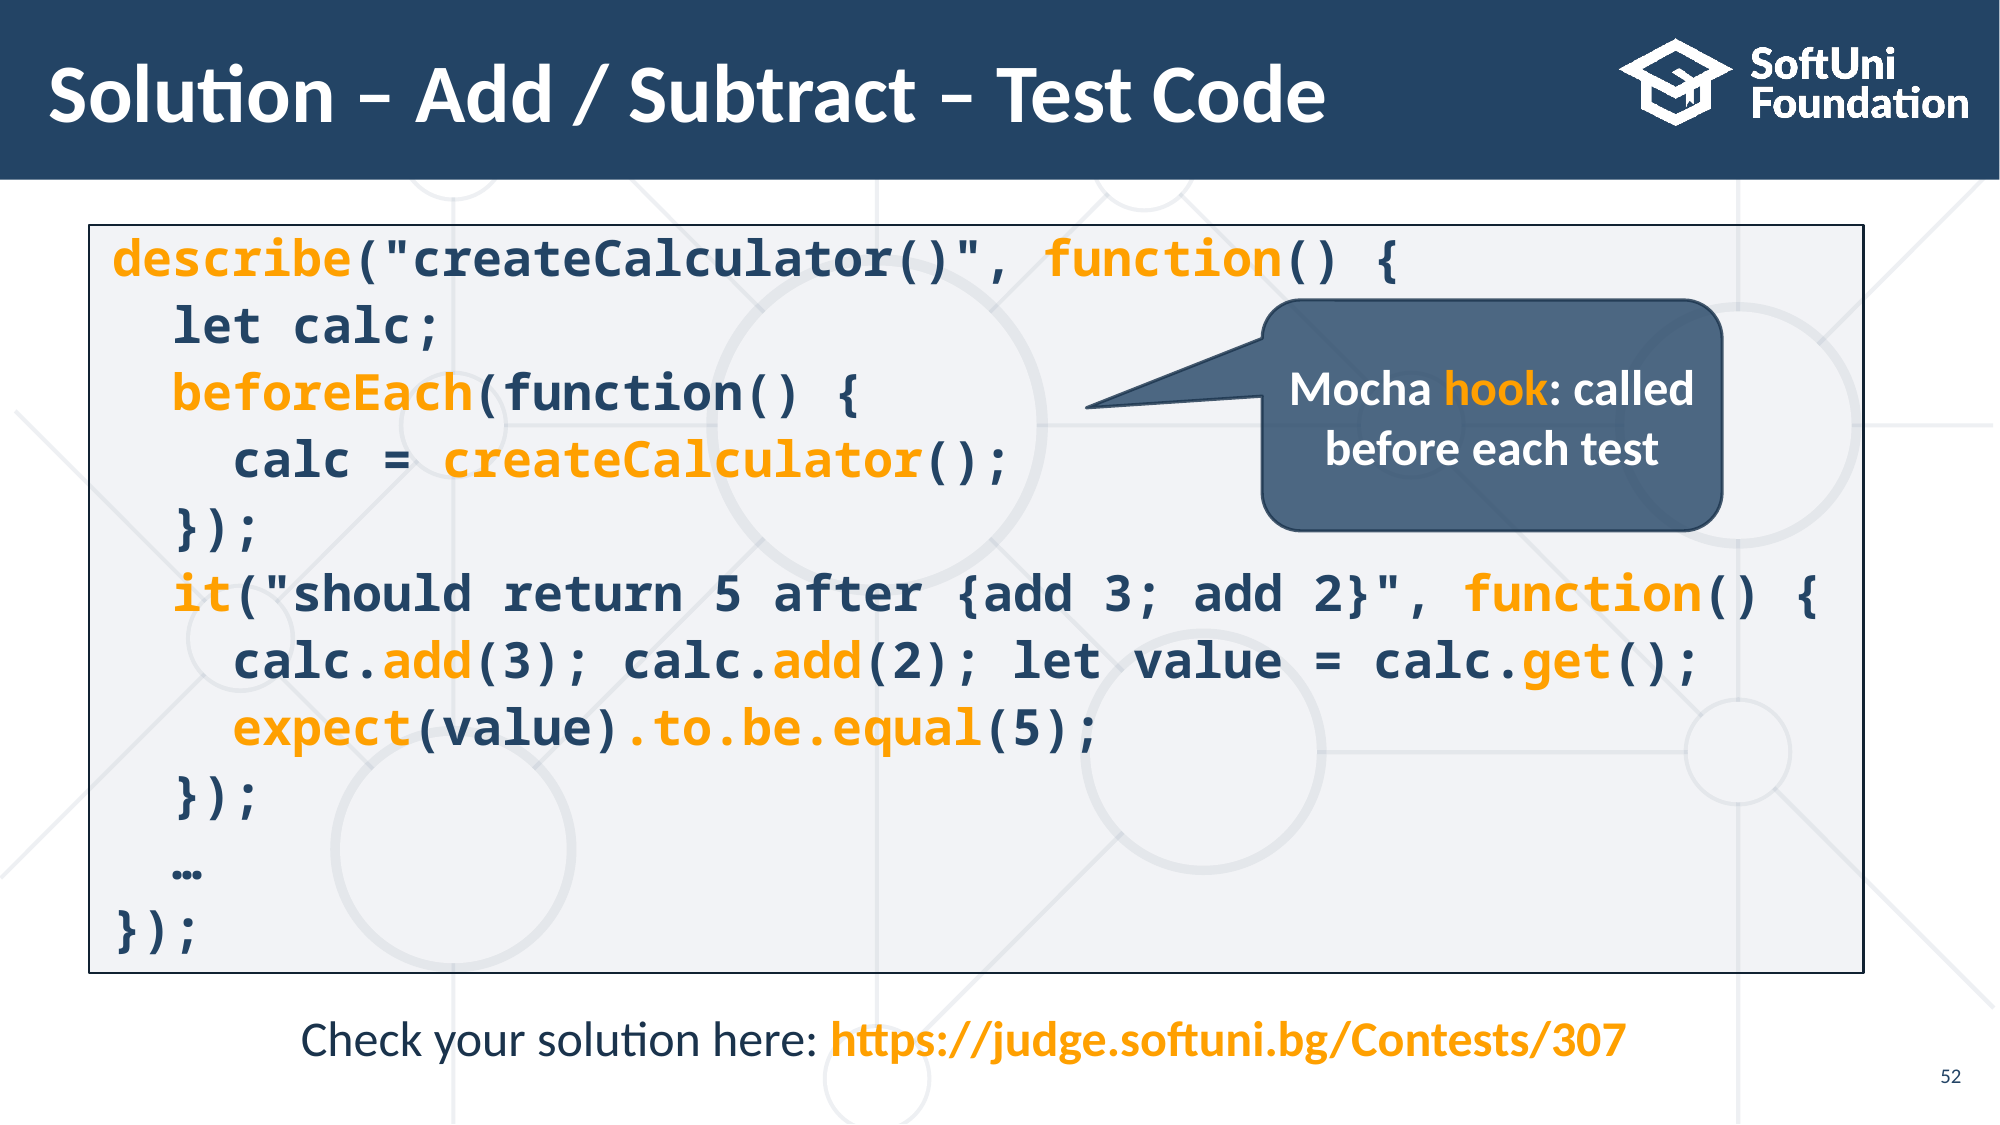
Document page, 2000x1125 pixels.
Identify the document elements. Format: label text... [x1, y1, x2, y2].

text_box Mocha hook: called before each test [1084, 297, 1725, 533]
text_box describe("createCalculator()", function() { let calc; beforeEach(function() { calc = createCalculator(); }); it("should return 5 after {add 3; add 2}", function() { calc.add(3); calc.add(2); let value = calc.get(); expect(value).to.be.equal(5); }); … }); [89, 224, 1864, 973]
picture [1618, 38, 1968, 126]
title Solution – Add / Subtract – Test Code [31, 16, 1591, 162]
slide_number 52 [1896, 1049, 1968, 1101]
text_box Check your solution here: https://judge.softuni.bg/Contests/307 [89, 995, 1839, 1079]
